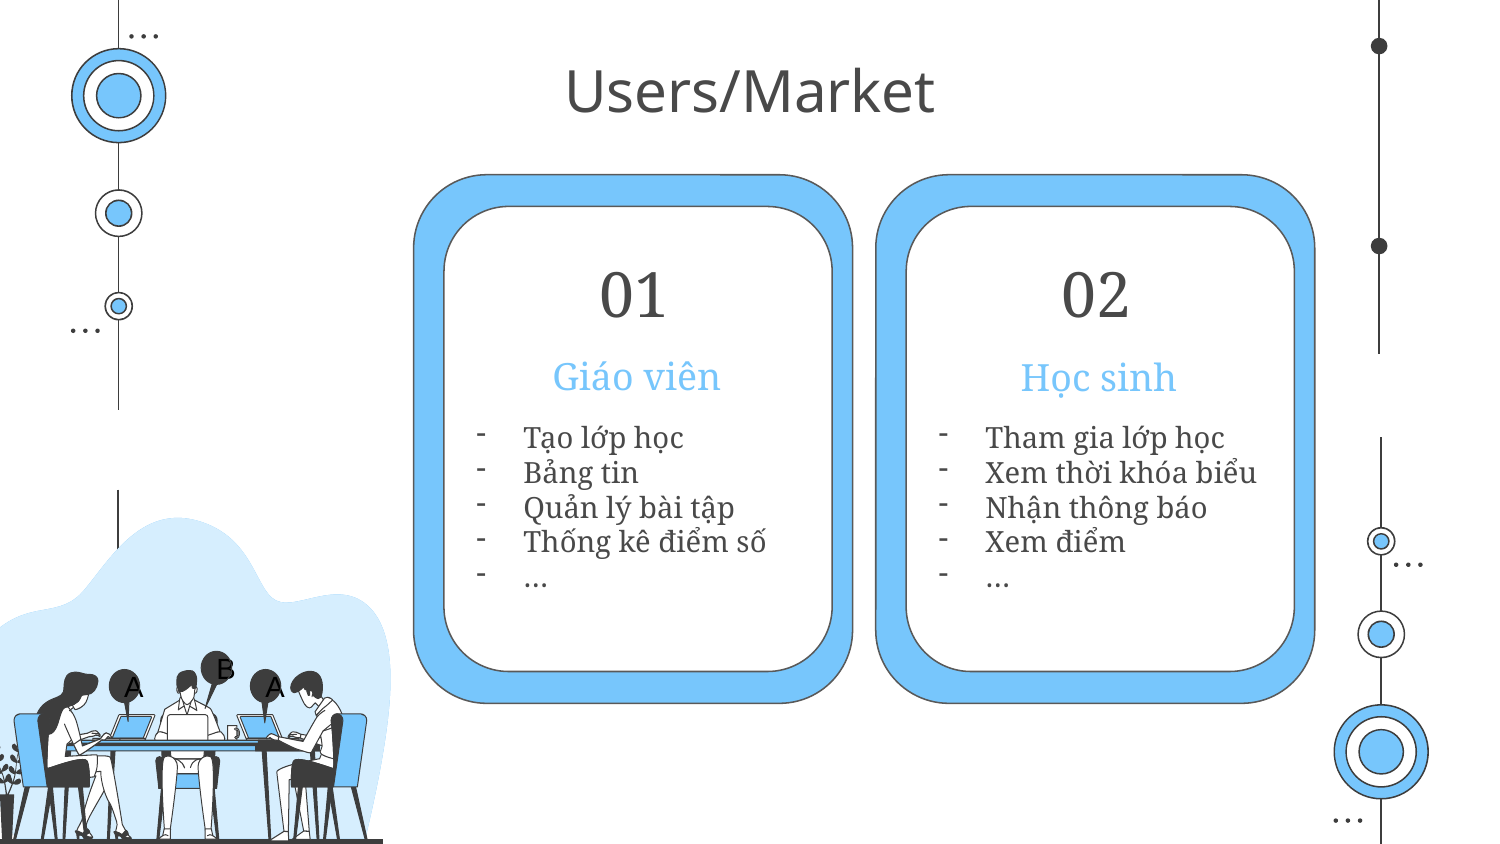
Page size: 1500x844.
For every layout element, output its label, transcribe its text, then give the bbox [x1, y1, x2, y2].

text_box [0, 517, 399, 844]
text_box [906, 206, 1295, 672]
text_box [875, 174, 1315, 704]
subtitle Học sinh [923, 352, 1275, 400]
title 02 [1035, 255, 1158, 331]
subtitle Giáo viên [461, 349, 813, 401]
subtitle Tạo lớp học Bảng tin Quản lý bài tập Thống kê điểm số … [461, 403, 813, 628]
title Users/Market [118, 39, 1382, 134]
subtitle Tham gia lớp học Xem thời khóa biểu Nhận thông báo Xem điểm … [923, 403, 1275, 628]
title 01 [574, 255, 696, 331]
text_box [443, 206, 833, 672]
text_box [413, 174, 853, 704]
